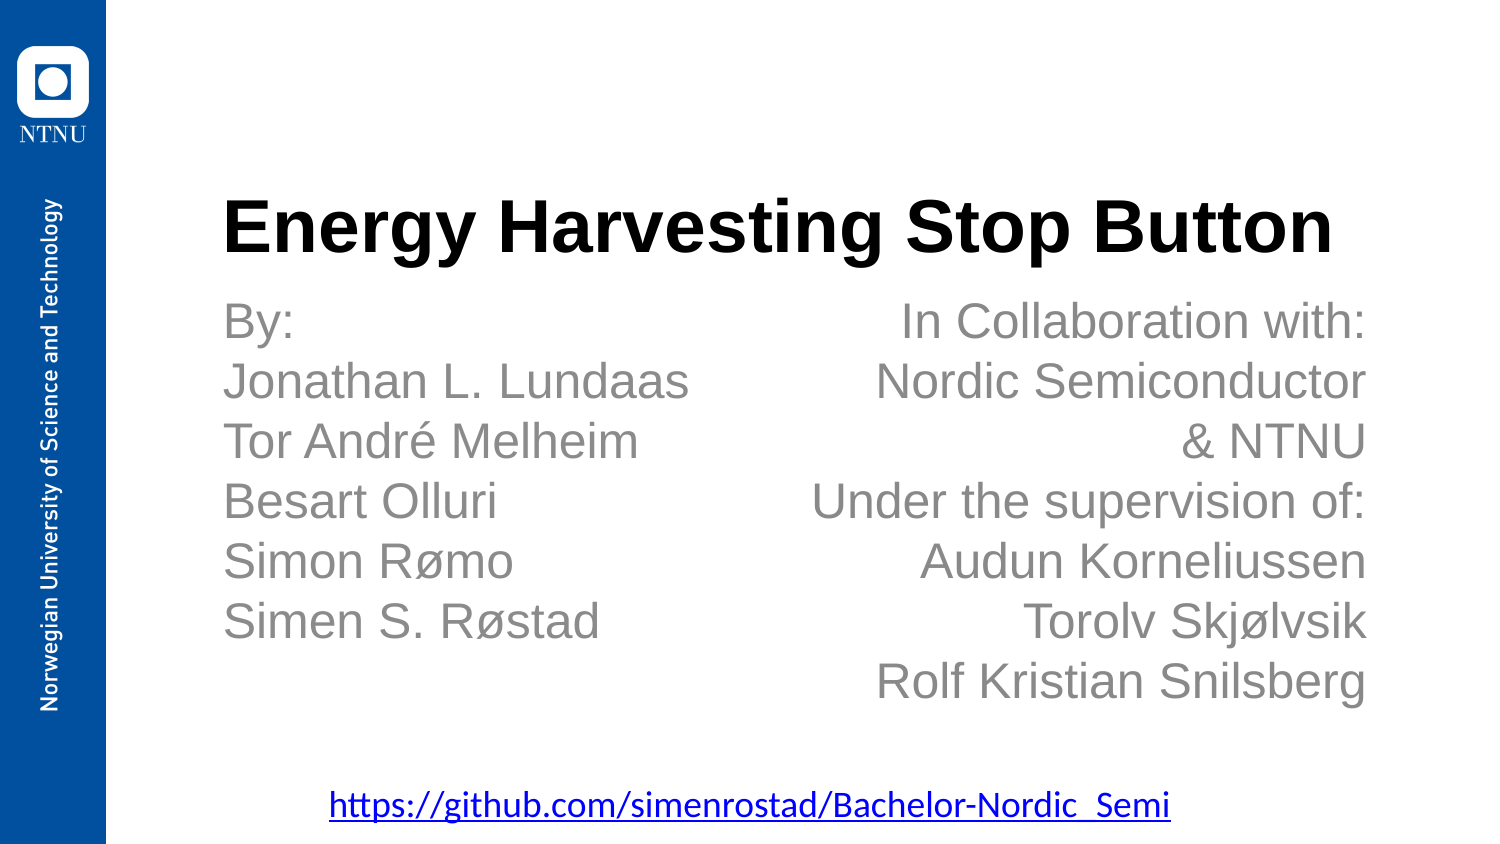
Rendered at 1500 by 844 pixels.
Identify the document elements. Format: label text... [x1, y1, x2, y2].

text_box In Collaboration with: Nordic Semiconductor & NTNU Under the supervision of: Audun Korneliussen Torolv Skjølvsik Rolf Kristian Snilsberg [681, 280, 1382, 844]
title Energy Harvesting Stop Button [207, 169, 1483, 281]
picture [0, 0, 107, 844]
text_box https://github.com/simenrostad/Bachelor-Nordic_Semi [288, 772, 1211, 833]
subtitle By: Jonathan L. Lundaas Tor André Melheim Besart Olluri Simon Rømo Simen S. Røstad [207, 280, 681, 704]
